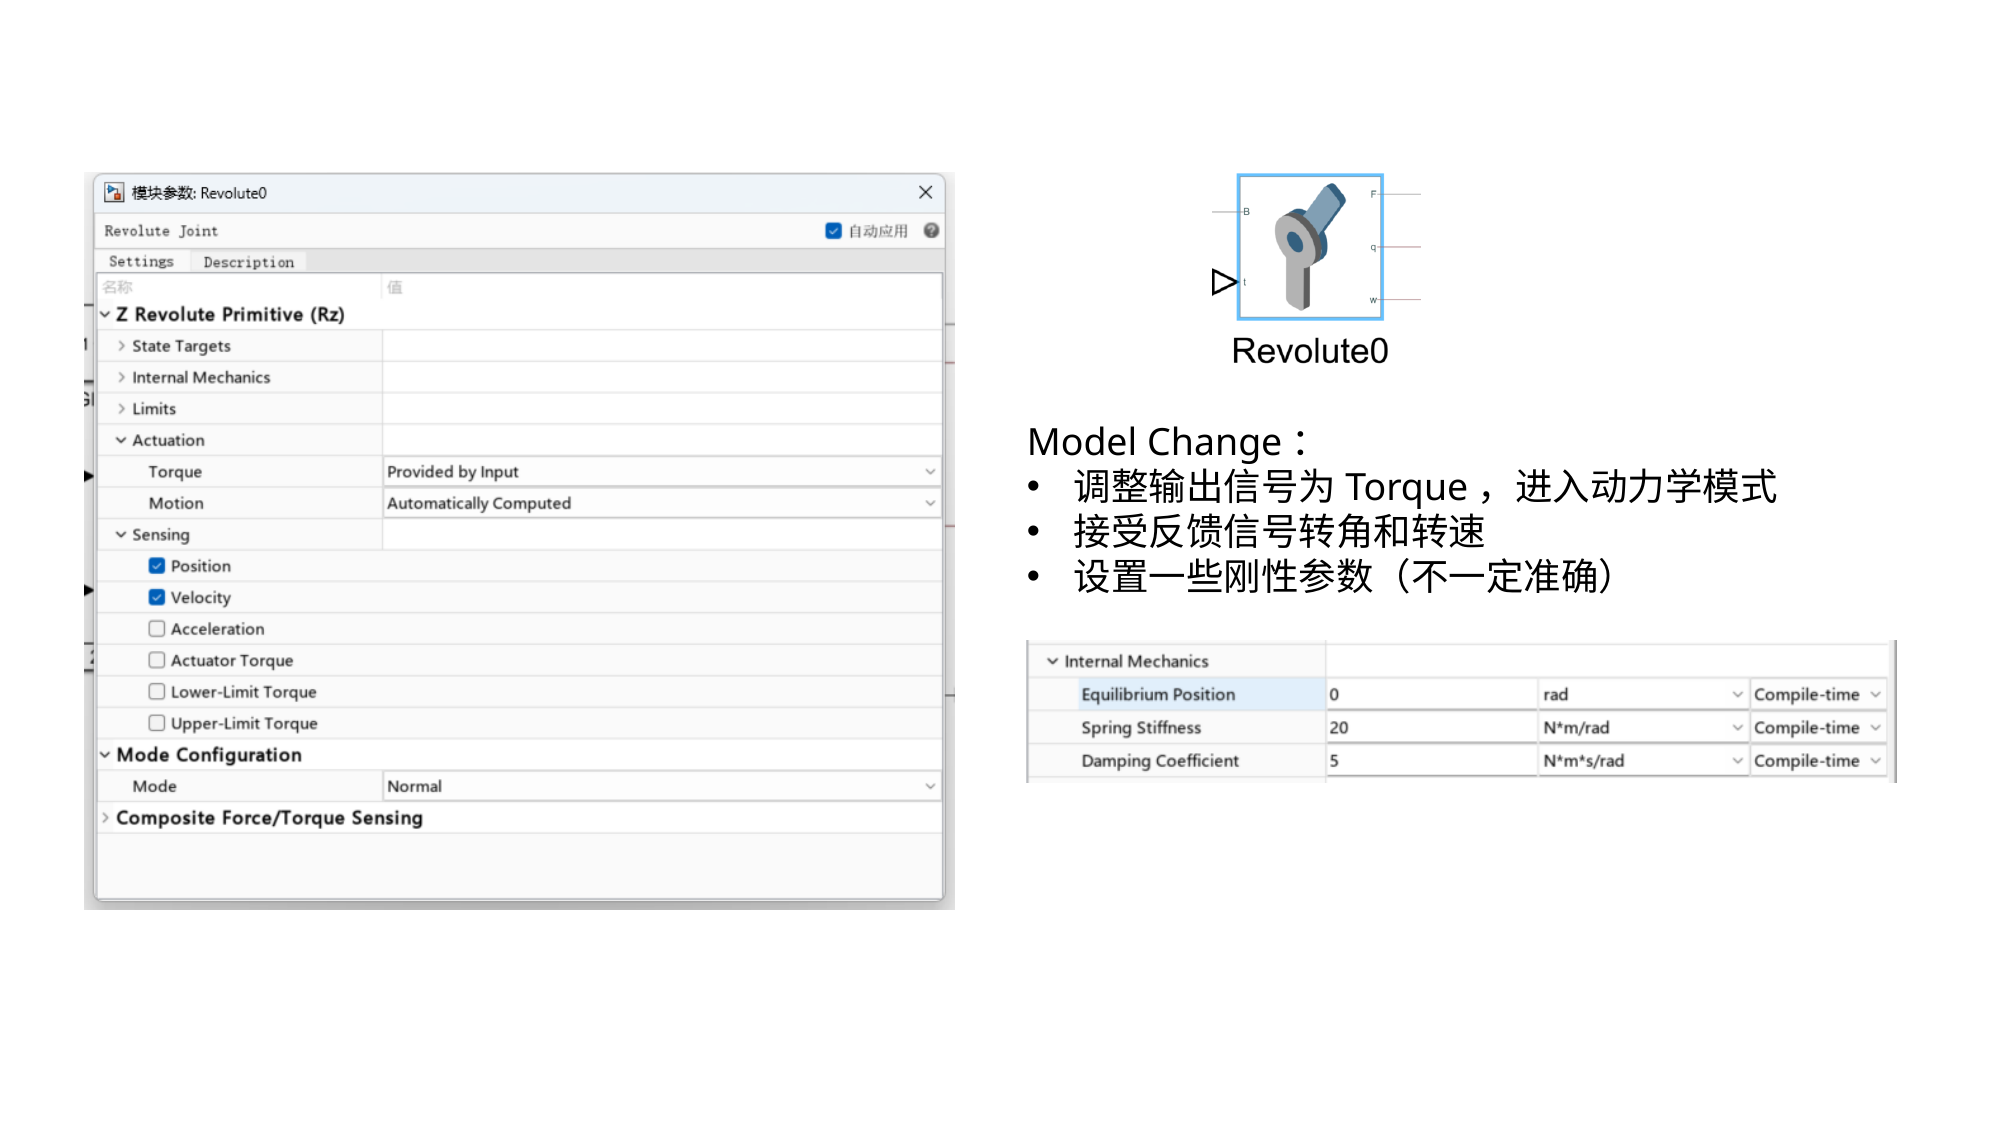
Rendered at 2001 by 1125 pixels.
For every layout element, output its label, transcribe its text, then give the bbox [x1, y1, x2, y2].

text_box Model Change： 调整输出信号为Torque，进入动力学模式 接受反馈信号转角和转速 设置一些刚性参数（不一定准确） [1012, 410, 1828, 606]
picture [83, 172, 955, 910]
picture [1026, 640, 1897, 783]
picture [1212, 154, 1421, 379]
